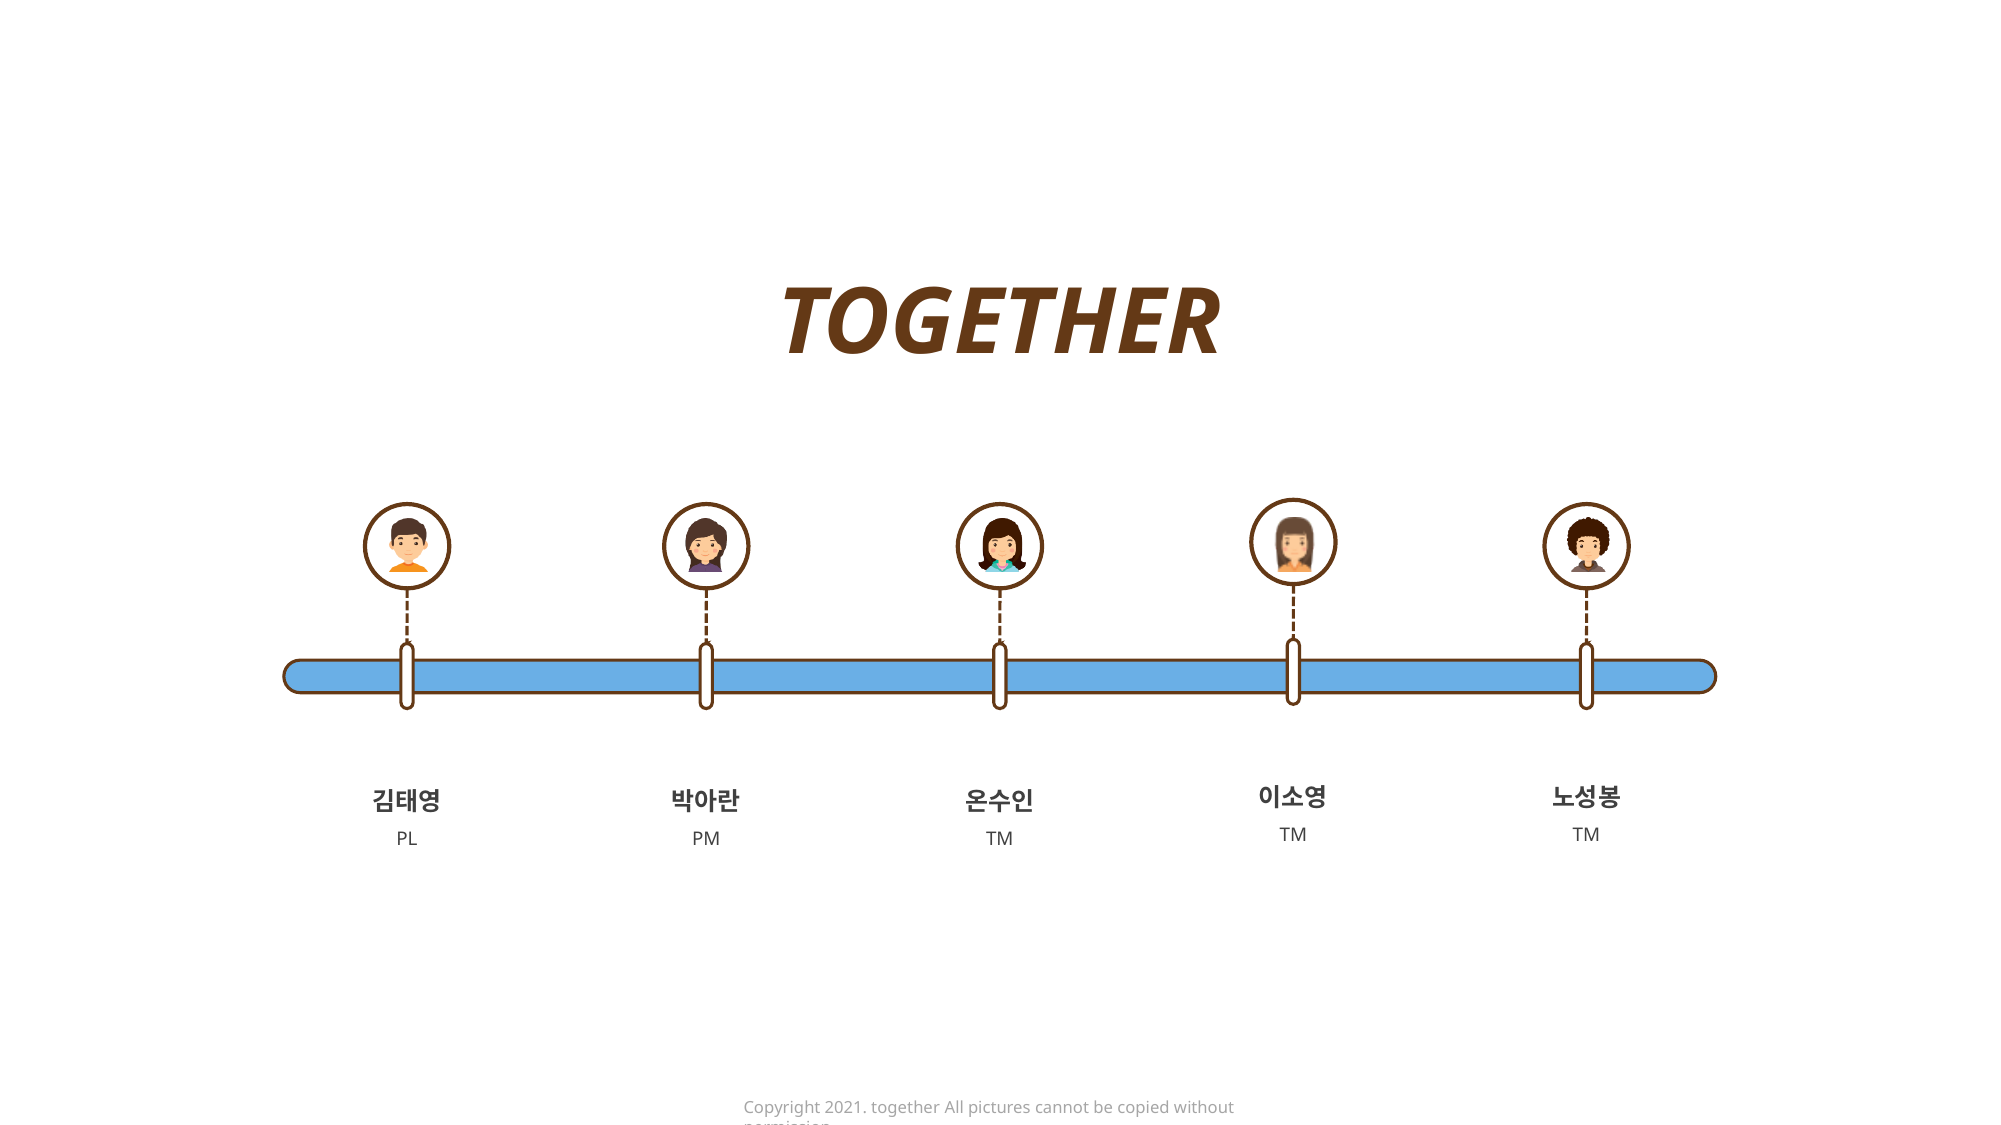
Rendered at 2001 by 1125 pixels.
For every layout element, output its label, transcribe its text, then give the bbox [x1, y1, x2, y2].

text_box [957, 504, 1043, 709]
text_box [282, 659, 364, 694]
picture [1561, 517, 1615, 572]
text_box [364, 504, 450, 709]
text_box 김태영 PL [321, 763, 492, 857]
text_box [1336, 659, 1544, 694]
picture [381, 518, 435, 572]
text_box 온수인 TM [914, 763, 1085, 857]
text_box TOGETHER [500, 199, 1500, 421]
text_box [1043, 659, 1251, 694]
picture [974, 518, 1029, 572]
picture [1268, 517, 1322, 572]
text_box 박아란 PM [621, 763, 792, 857]
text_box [1251, 499, 1336, 705]
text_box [1544, 504, 1629, 709]
text_box 노성봉 TM [1501, 759, 1672, 853]
text_box 이소영 TM [1208, 759, 1379, 853]
text_box [1629, 659, 1717, 694]
text_box [749, 659, 957, 694]
picture [679, 518, 733, 572]
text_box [664, 504, 749, 709]
text_box [450, 659, 664, 694]
